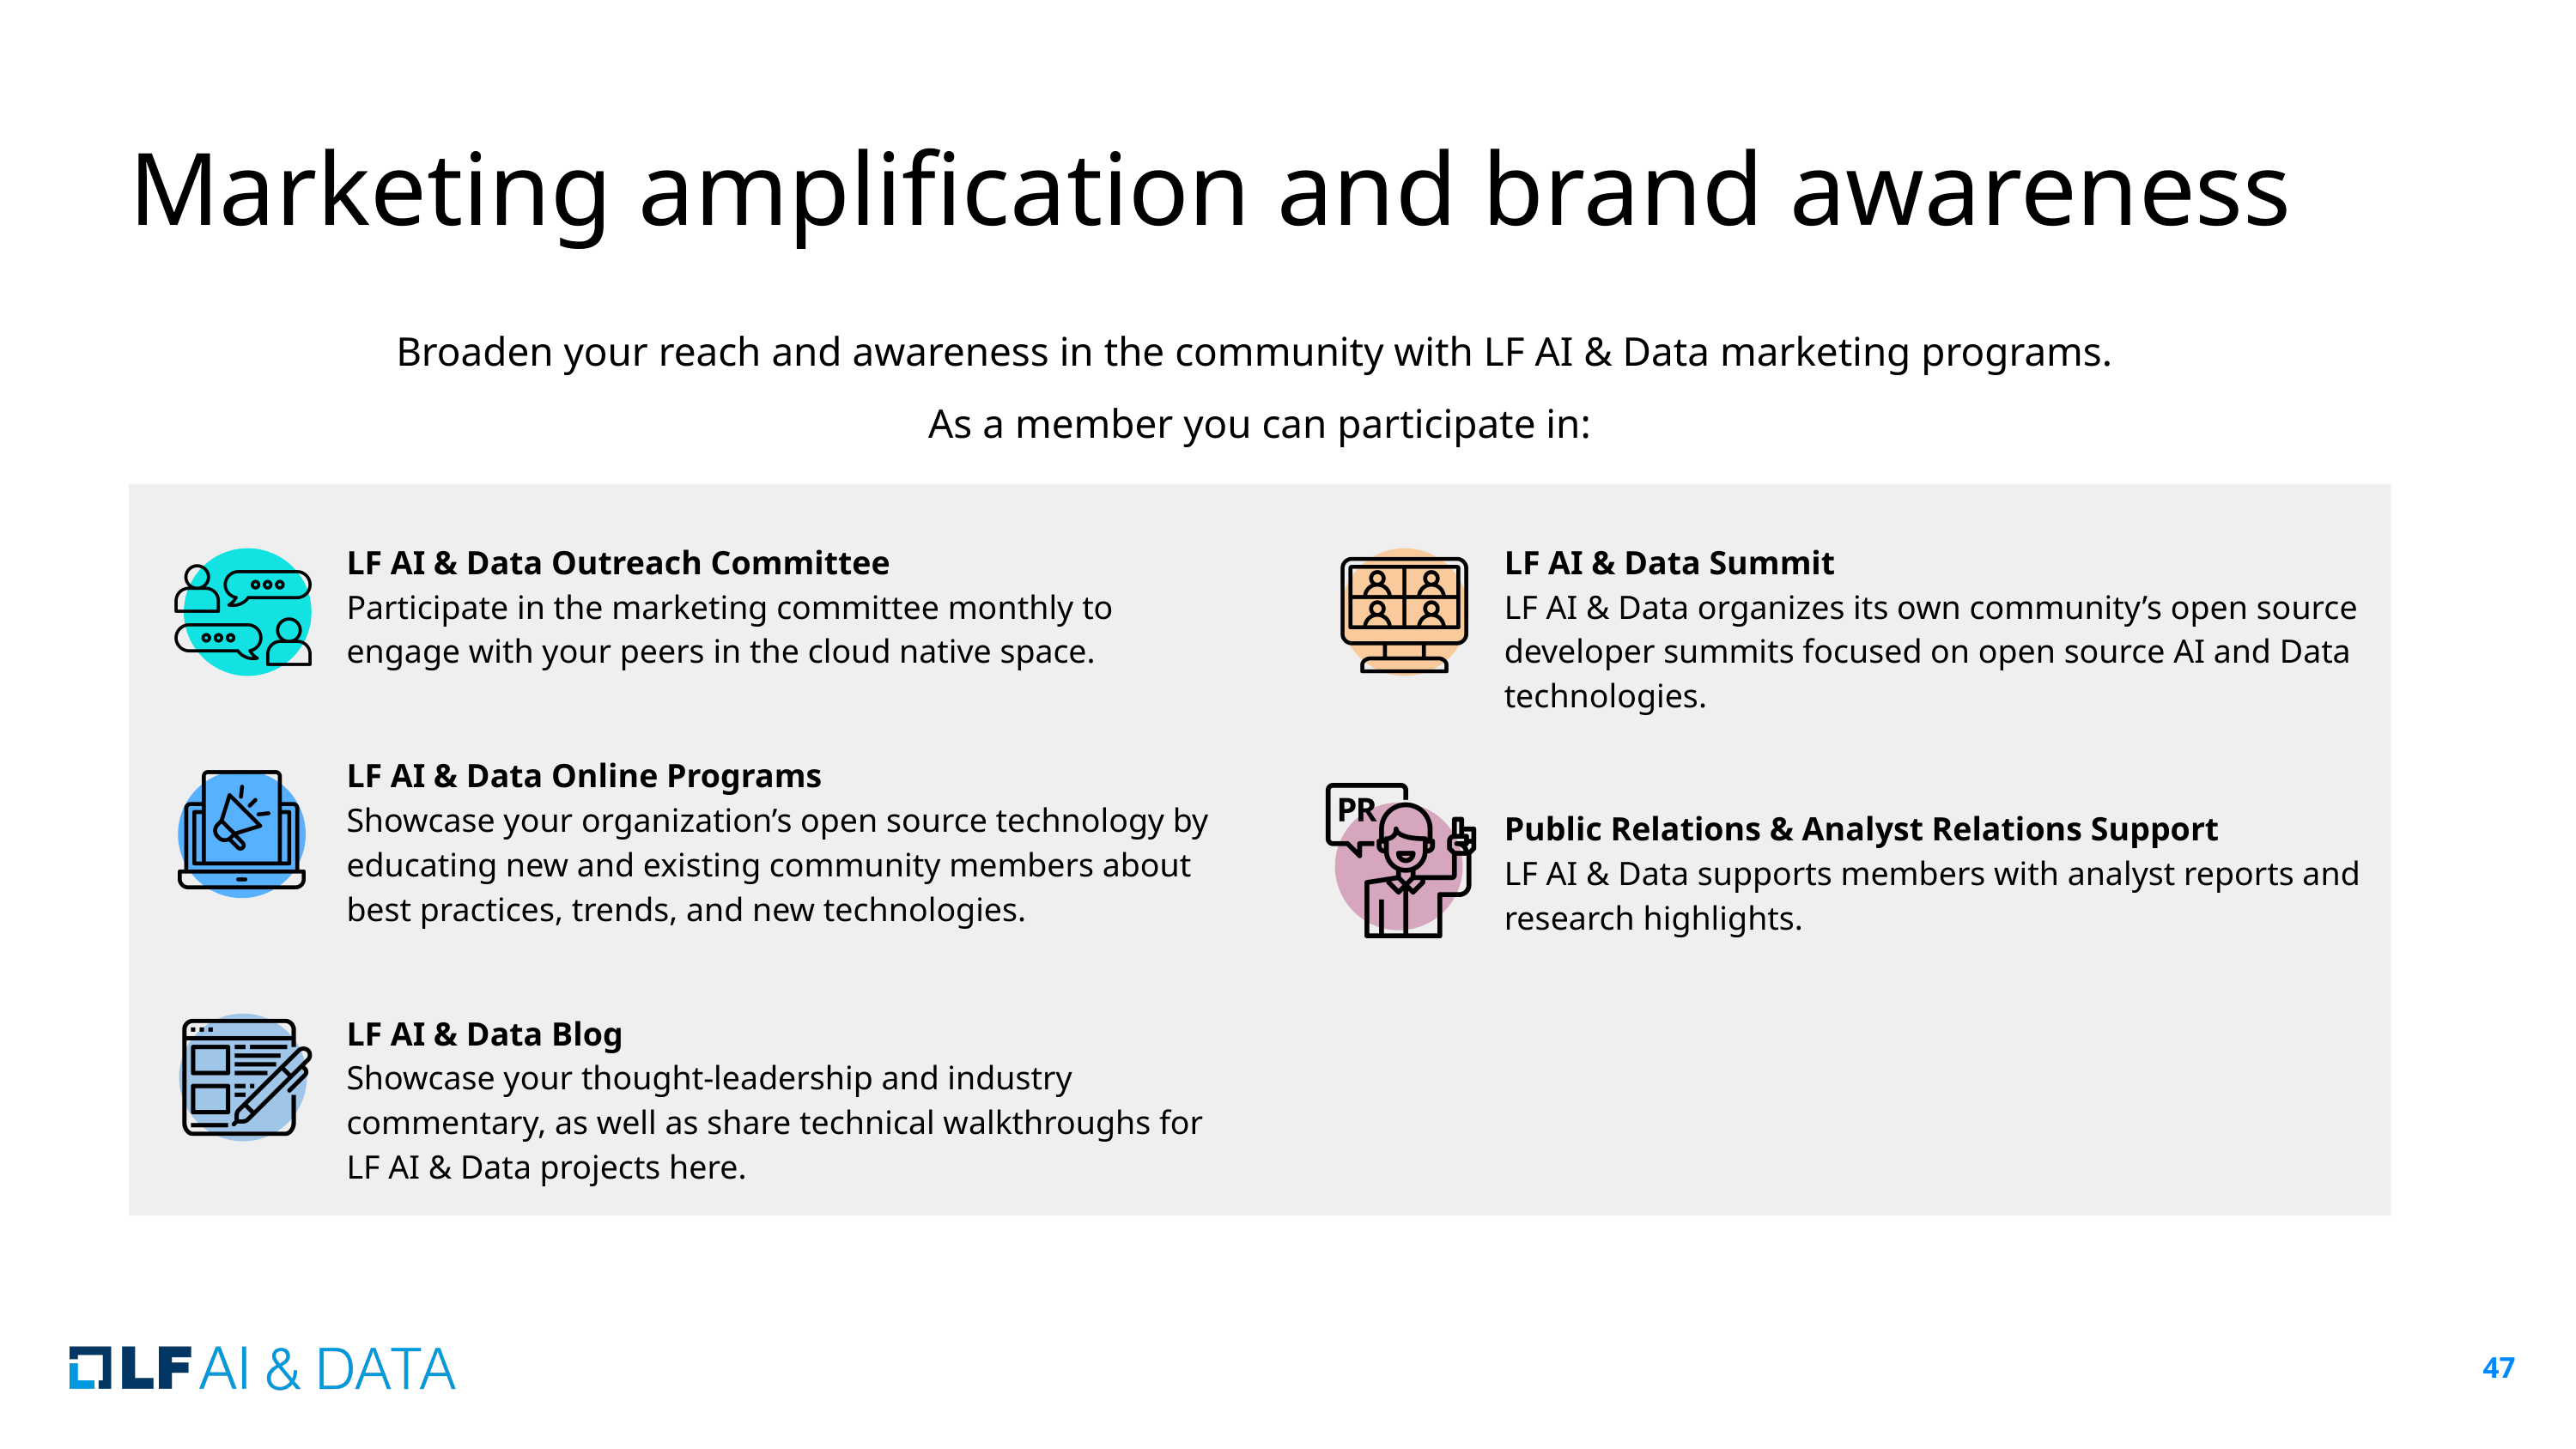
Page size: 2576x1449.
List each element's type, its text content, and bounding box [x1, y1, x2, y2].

slide_number ‹#› [2386, 1313, 2542, 1425]
text_box LF AI & Data Summit LF AI & Data organizes its own community’s open source developer summits focused on open source AI and Data technologies. Public Relations & Analyst Relations Support LF AI & Data supports members with analyst reports and research highlights. [1486, 519, 2385, 1008]
title Marketing amplification and brand awareness [129, 124, 2530, 287]
text_box LF AI & Data Outreach Committee Participate in the marketing committee monthly to engage with your peers in the cloud native space. LF AI & Data Online Programs Showcase your organization’s open source technology by educating new and existing community members about best practices, trends, and new technologies. LF AI & Data Blog Showcase your thought-leadership and industry commentary, as well as share technical walkthroughs for LF AI & Data projects here. [329, 519, 1228, 1252]
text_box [1337, 548, 1473, 682]
text_box [129, 483, 2391, 1216]
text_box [178, 765, 307, 899]
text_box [178, 1008, 318, 1148]
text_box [169, 542, 317, 689]
text_box Broaden your reach and awareness in the community with LF AI & Data marketing programs. As a member you can participate in: [129, 306, 2391, 464]
picture [61, 1341, 461, 1397]
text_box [1322, 783, 1479, 939]
